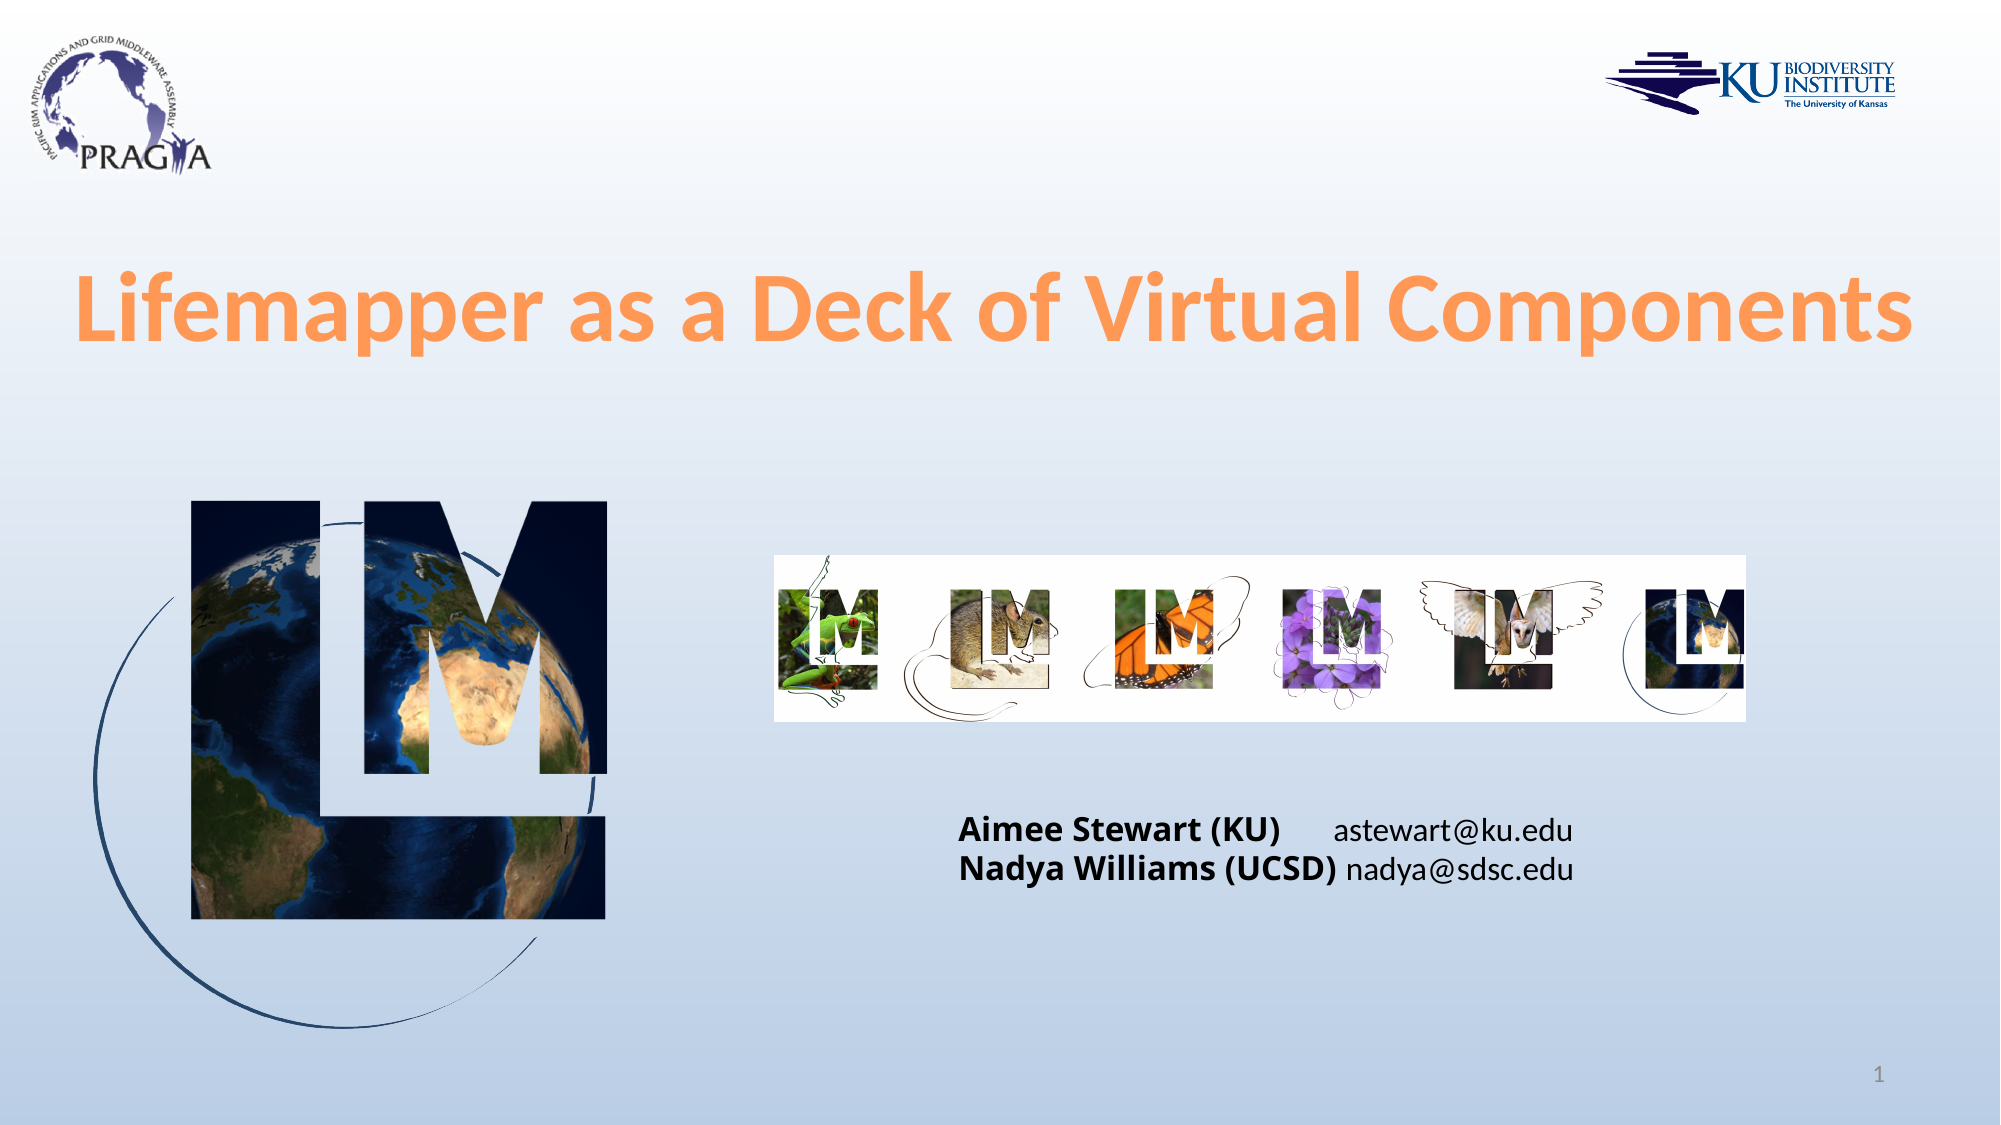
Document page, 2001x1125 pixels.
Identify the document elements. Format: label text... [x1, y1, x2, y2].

text_box Lifemapper as a Deck of Virtual Components [59, 233, 1941, 369]
slide_number 1 [1433, 1042, 1900, 1103]
picture [92, 494, 617, 1029]
picture [774, 555, 1746, 722]
text_box Aimee Stewart (KU) astewart@ku.edu Nadya Williams (UCSD) nadya@sdsc.edu [943, 800, 1590, 895]
picture [1605, 52, 1720, 115]
picture [26, 31, 215, 178]
